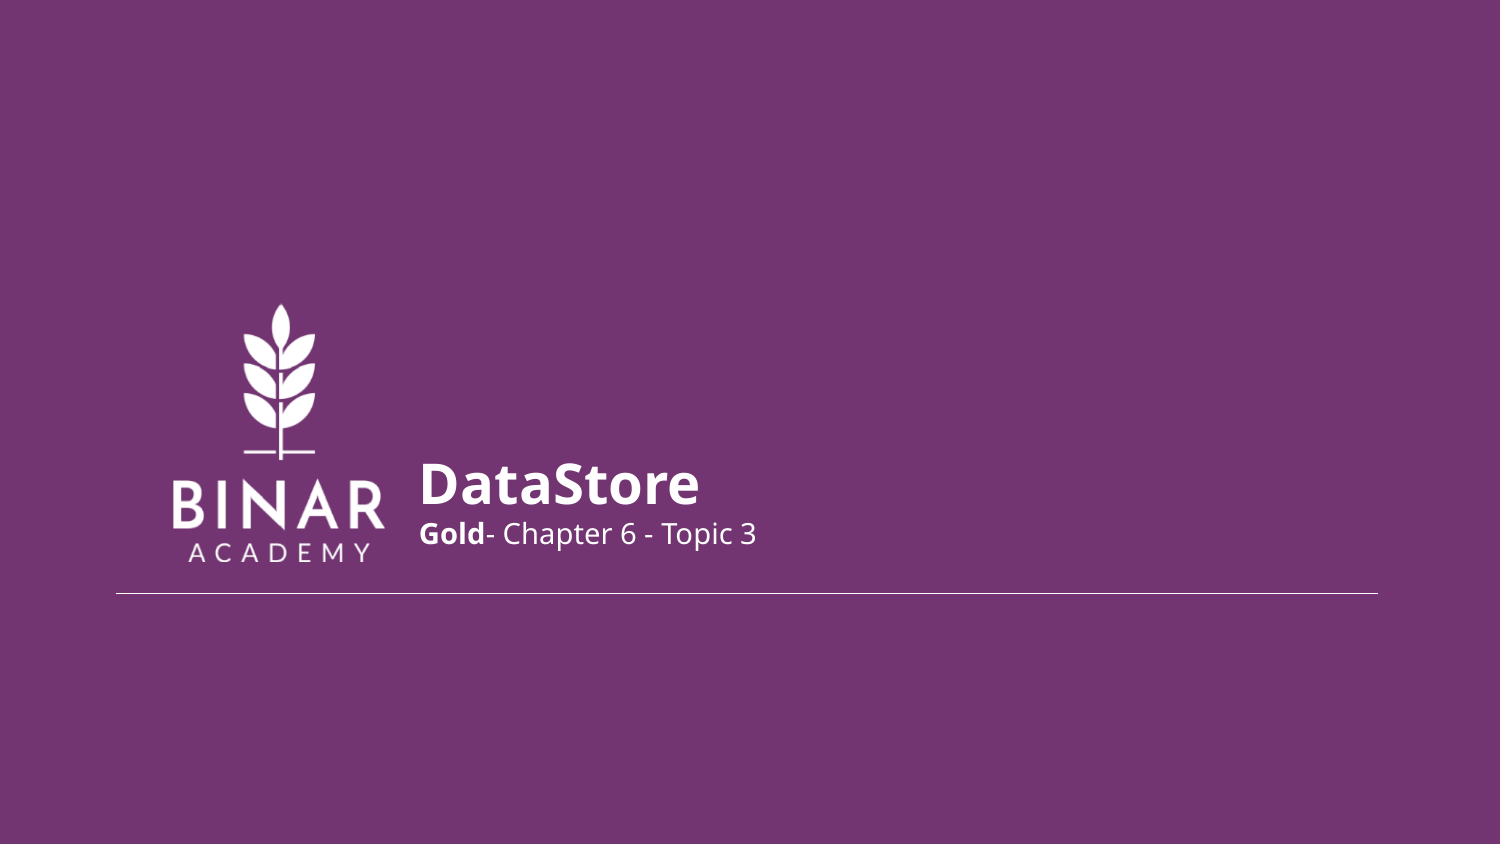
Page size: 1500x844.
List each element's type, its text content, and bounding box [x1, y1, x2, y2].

text_box DataStore Gold- Chapter 6 - Topic 3 [404, 411, 1367, 577]
picture [173, 303, 386, 562]
